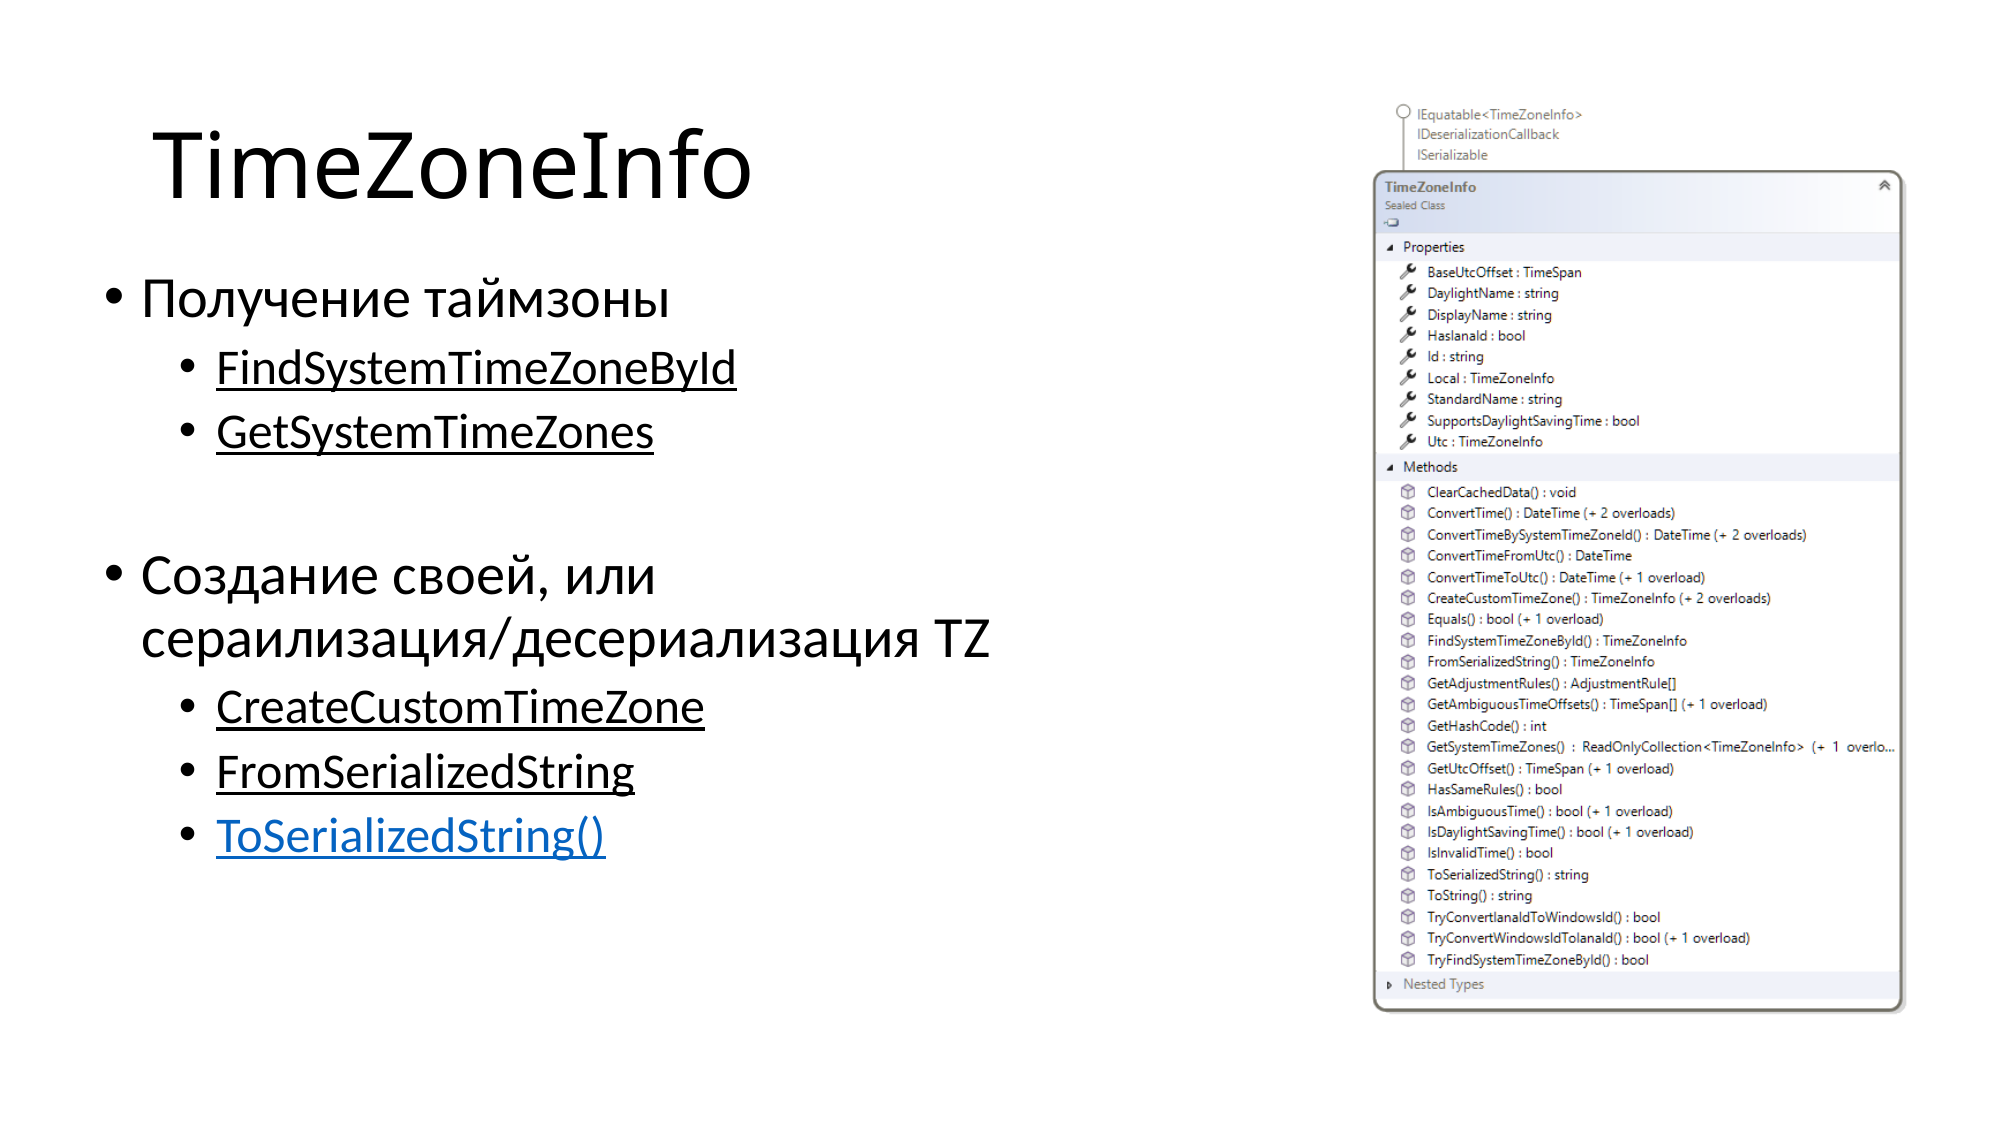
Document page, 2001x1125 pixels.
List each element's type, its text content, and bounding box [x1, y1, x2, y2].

picture [1363, 92, 1911, 1020]
text_box Получение таймзоны FindSystemTimeZoneById GetSystemTimeZones Создание своей, или сераилизация/десериализация TZ CreateCustomTimeZone FromSerializedString ToSerializedString() [89, 260, 1175, 1020]
title TimeZoneInfo [137, 59, 1863, 278]
